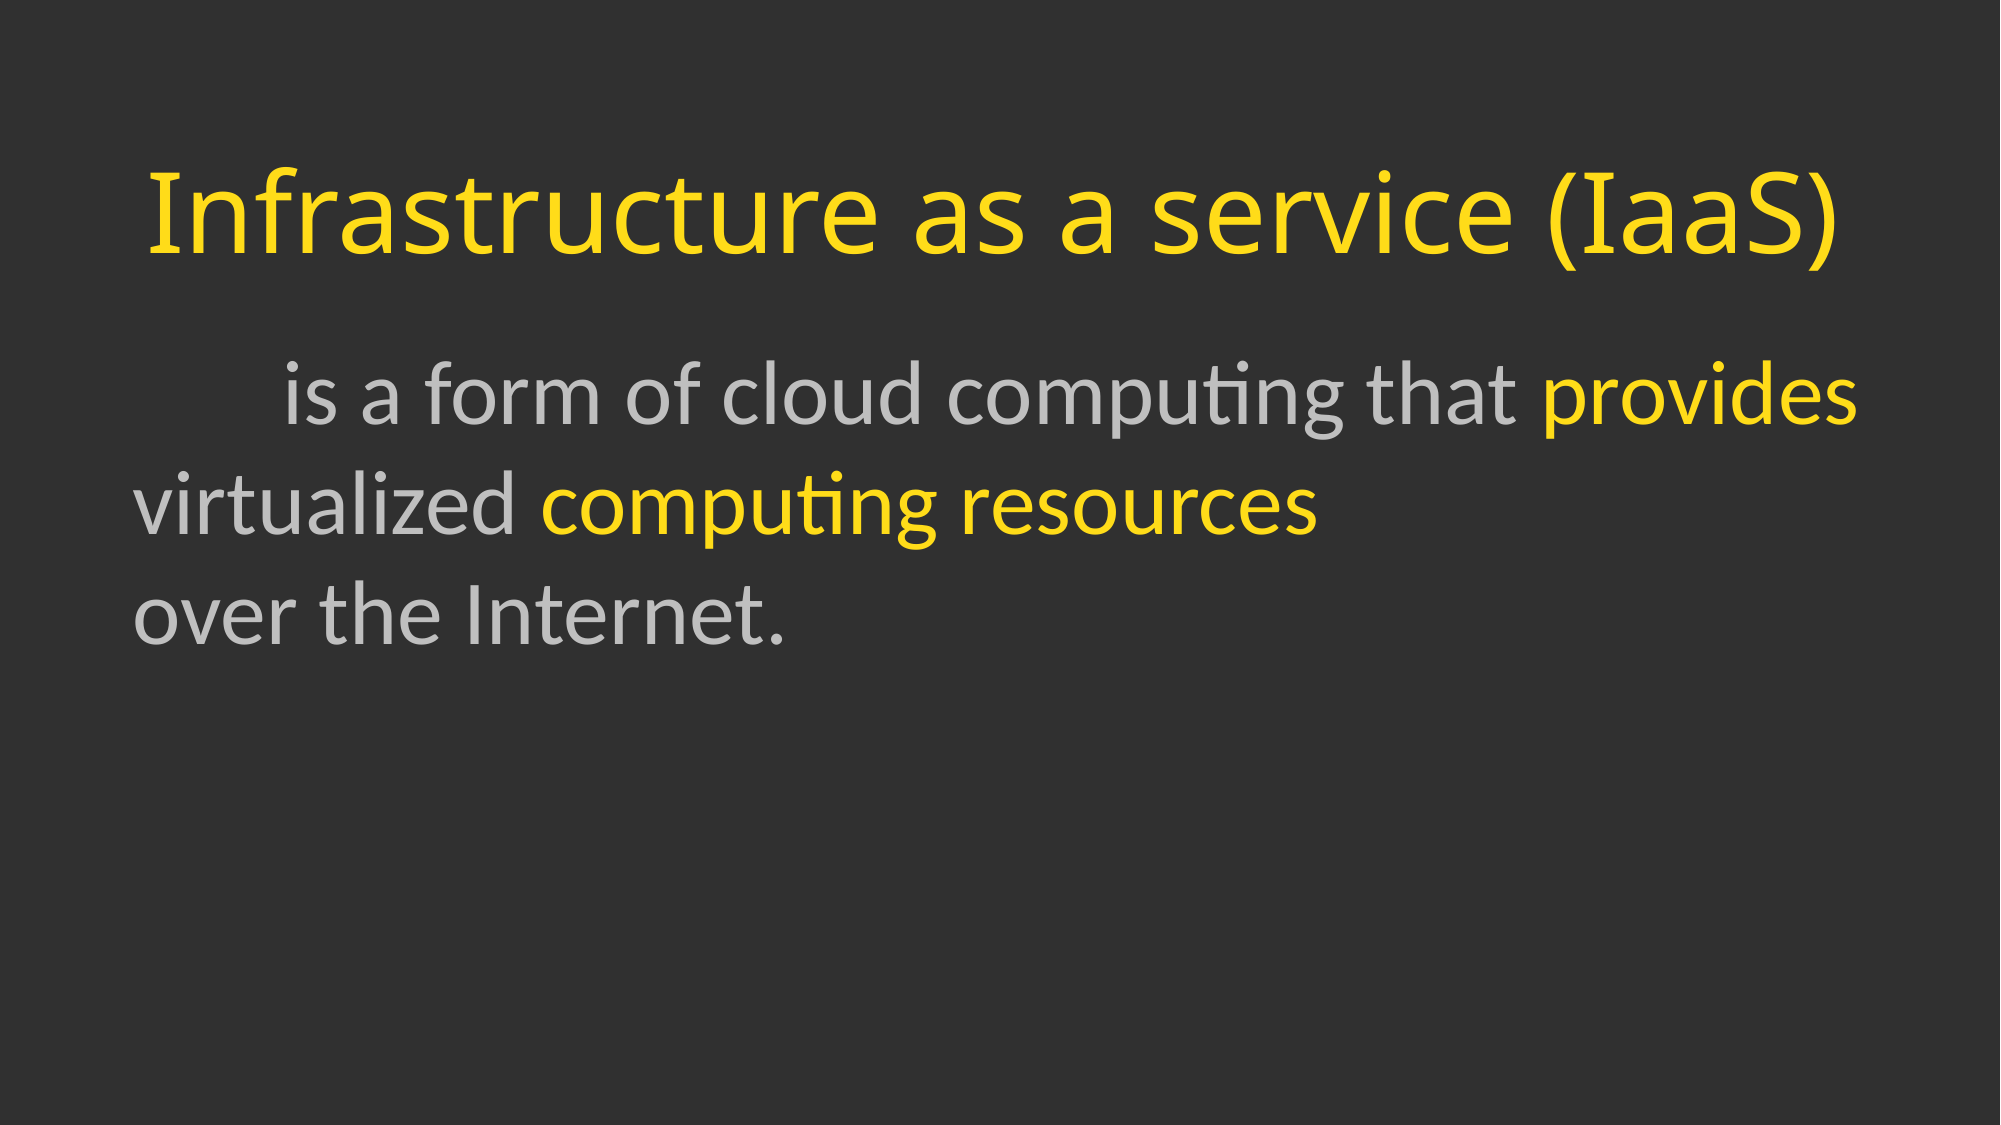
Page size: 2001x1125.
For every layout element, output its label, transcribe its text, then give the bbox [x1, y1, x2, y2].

title Infrastructure as a service (IaaS) [61, 108, 1956, 326]
text_box is a form of cloud computing that provides virtualized computing resources over the Internet. [117, 325, 1875, 671]
